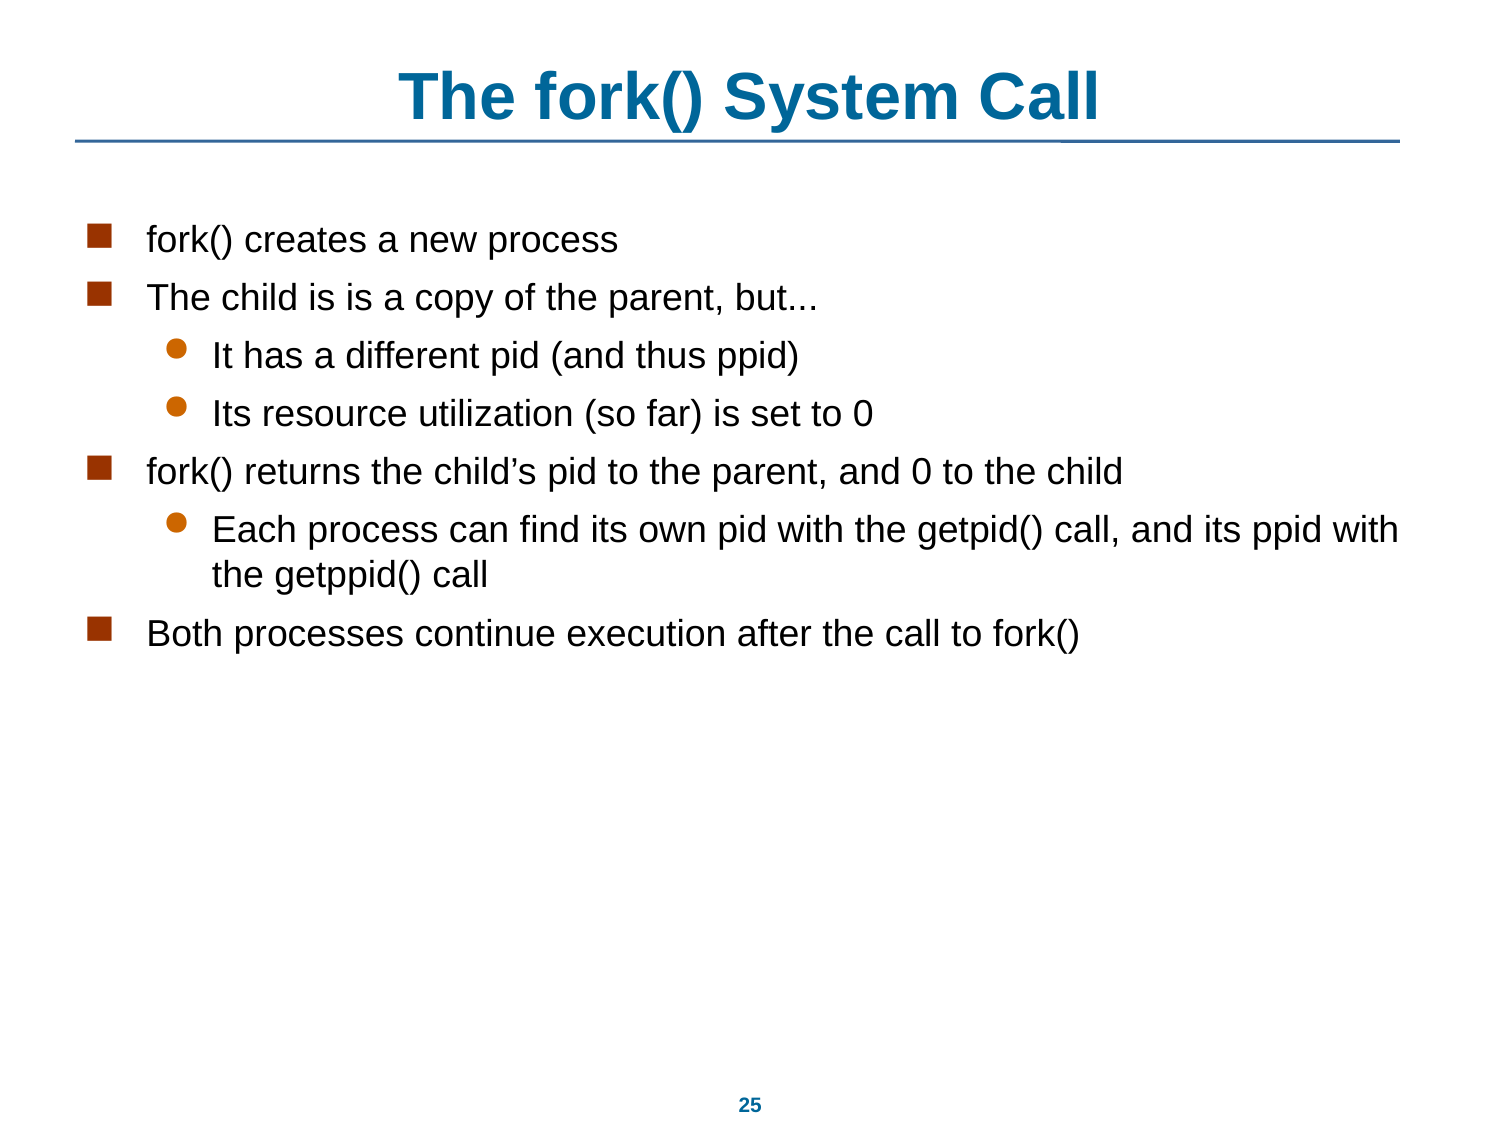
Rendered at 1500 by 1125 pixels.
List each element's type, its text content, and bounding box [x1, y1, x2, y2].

title The fork() System Call [75, 45, 1425, 141]
list fork() creates a new process The child is is a copy of the parent, but... It has a different pid (and thus ppid) Its resource utilization (so far) is set to 0 fork() returns the child’s pid to the parent, and 0 to the child Each process can find its own pid with the getpid() call, and its ppid with the getppid() call Both processes continue execution after the call to fork() [75, 207, 1425, 951]
